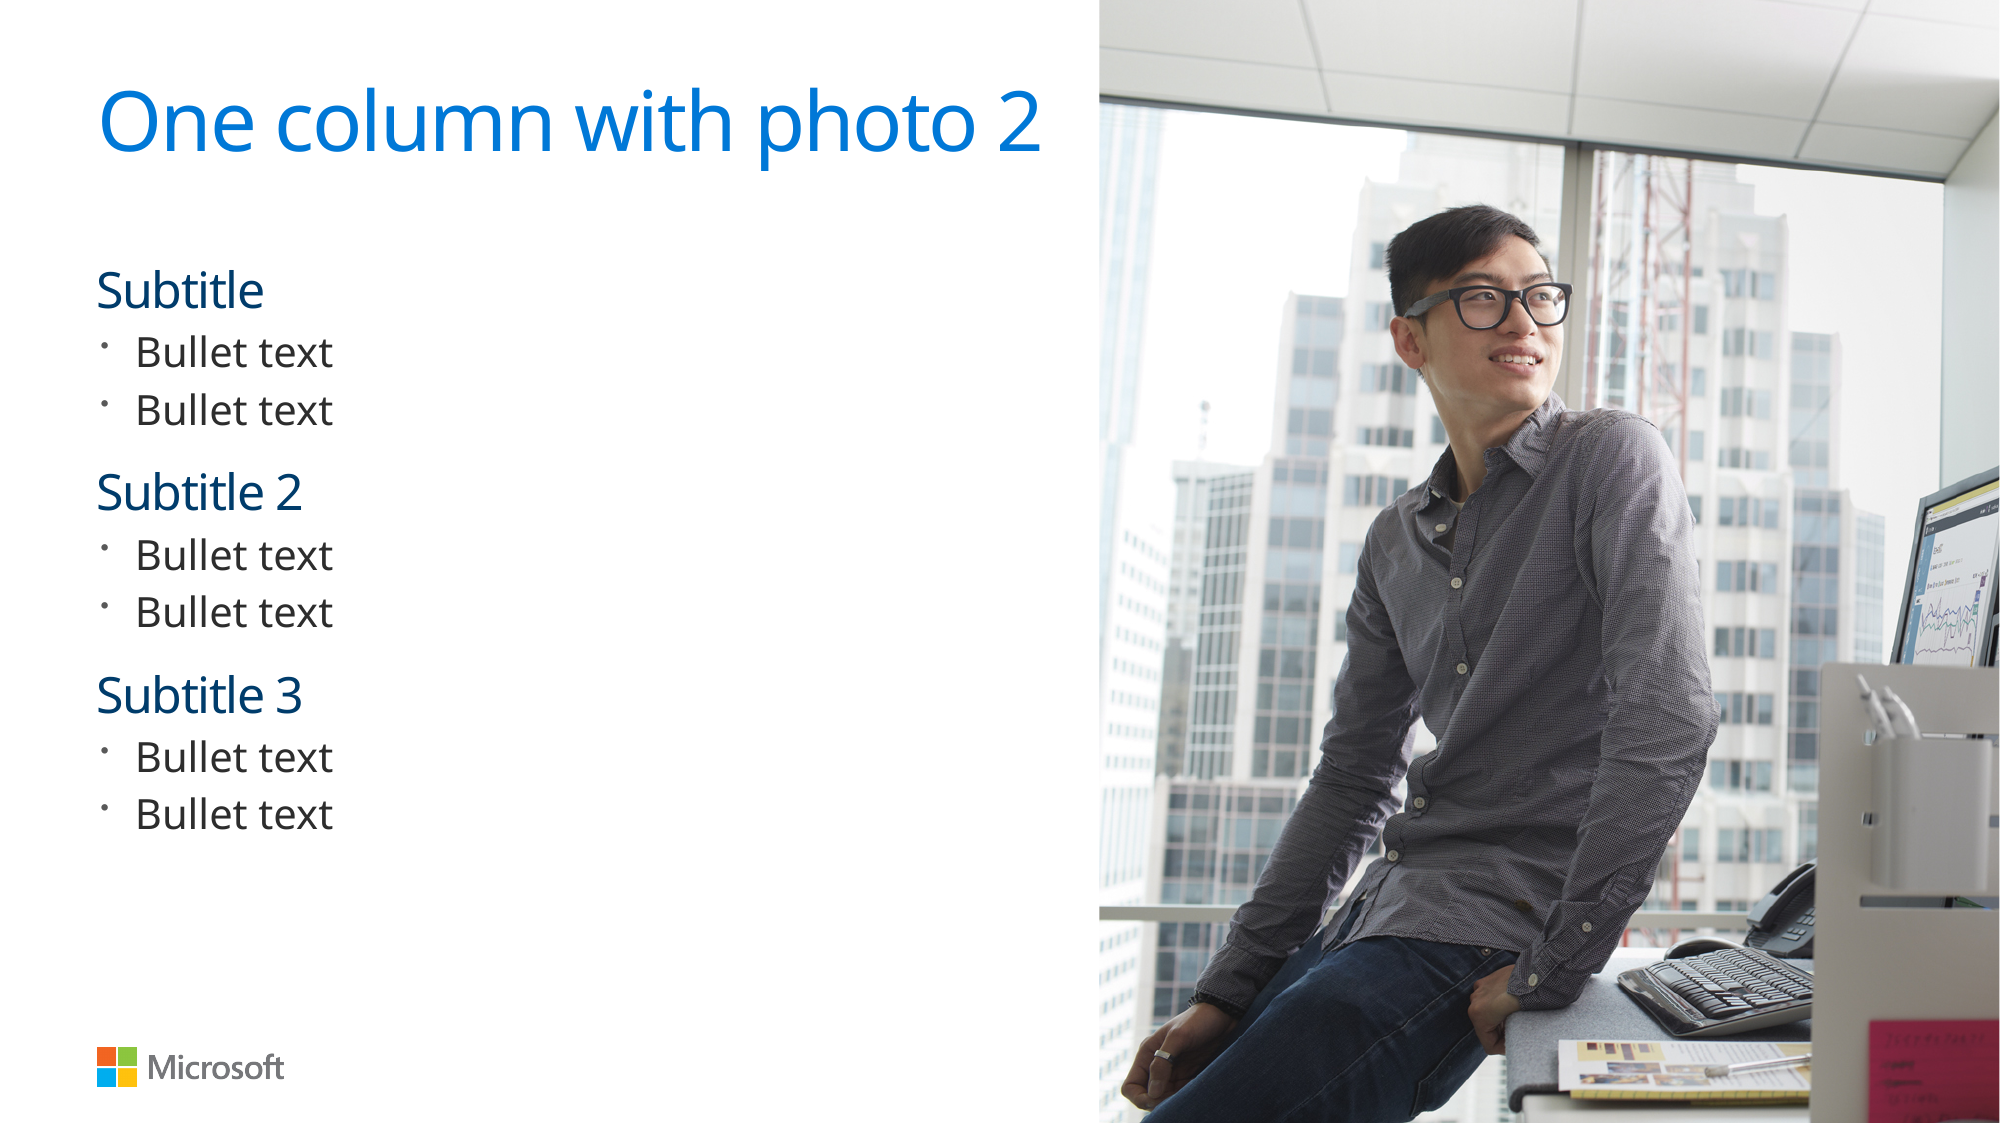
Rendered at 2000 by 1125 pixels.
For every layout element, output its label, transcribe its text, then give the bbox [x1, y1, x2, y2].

picture [1099, 0, 2000, 1125]
picture [97, 1047, 284, 1087]
list Subtitle Bullet text Bullet text Subtitle 2 Bullet text Bullet text Subtitle 3 Bullet text Bullet text [96, 265, 1001, 988]
title One column with photo 2 [97, 46, 1099, 170]
